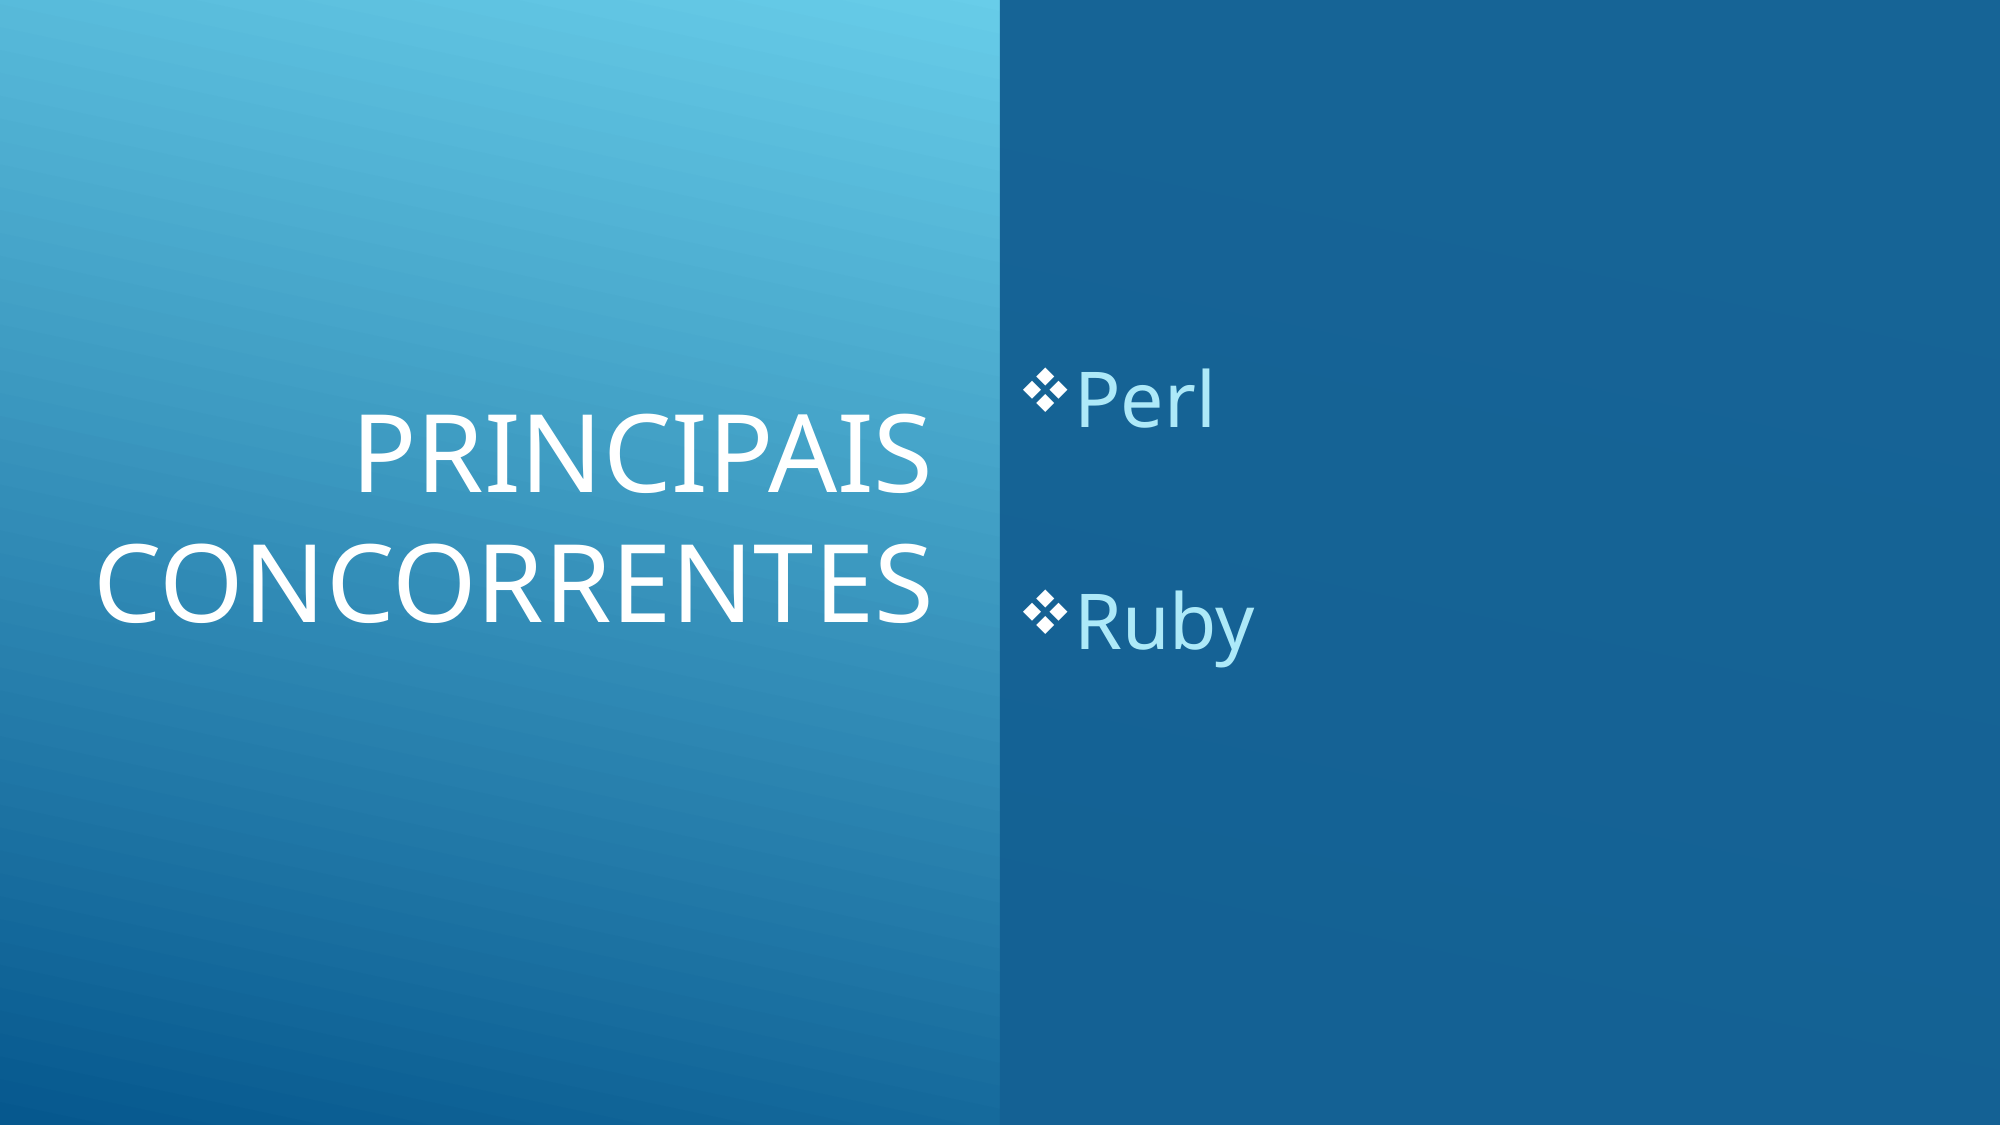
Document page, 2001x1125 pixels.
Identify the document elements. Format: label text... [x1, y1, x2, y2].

title Principais concorrentes [28, 112, 949, 916]
subtitle Perl Ruby [1002, 112, 1994, 915]
text_box [999, 0, 2000, 1125]
text_box [0, 0, 999, 1125]
